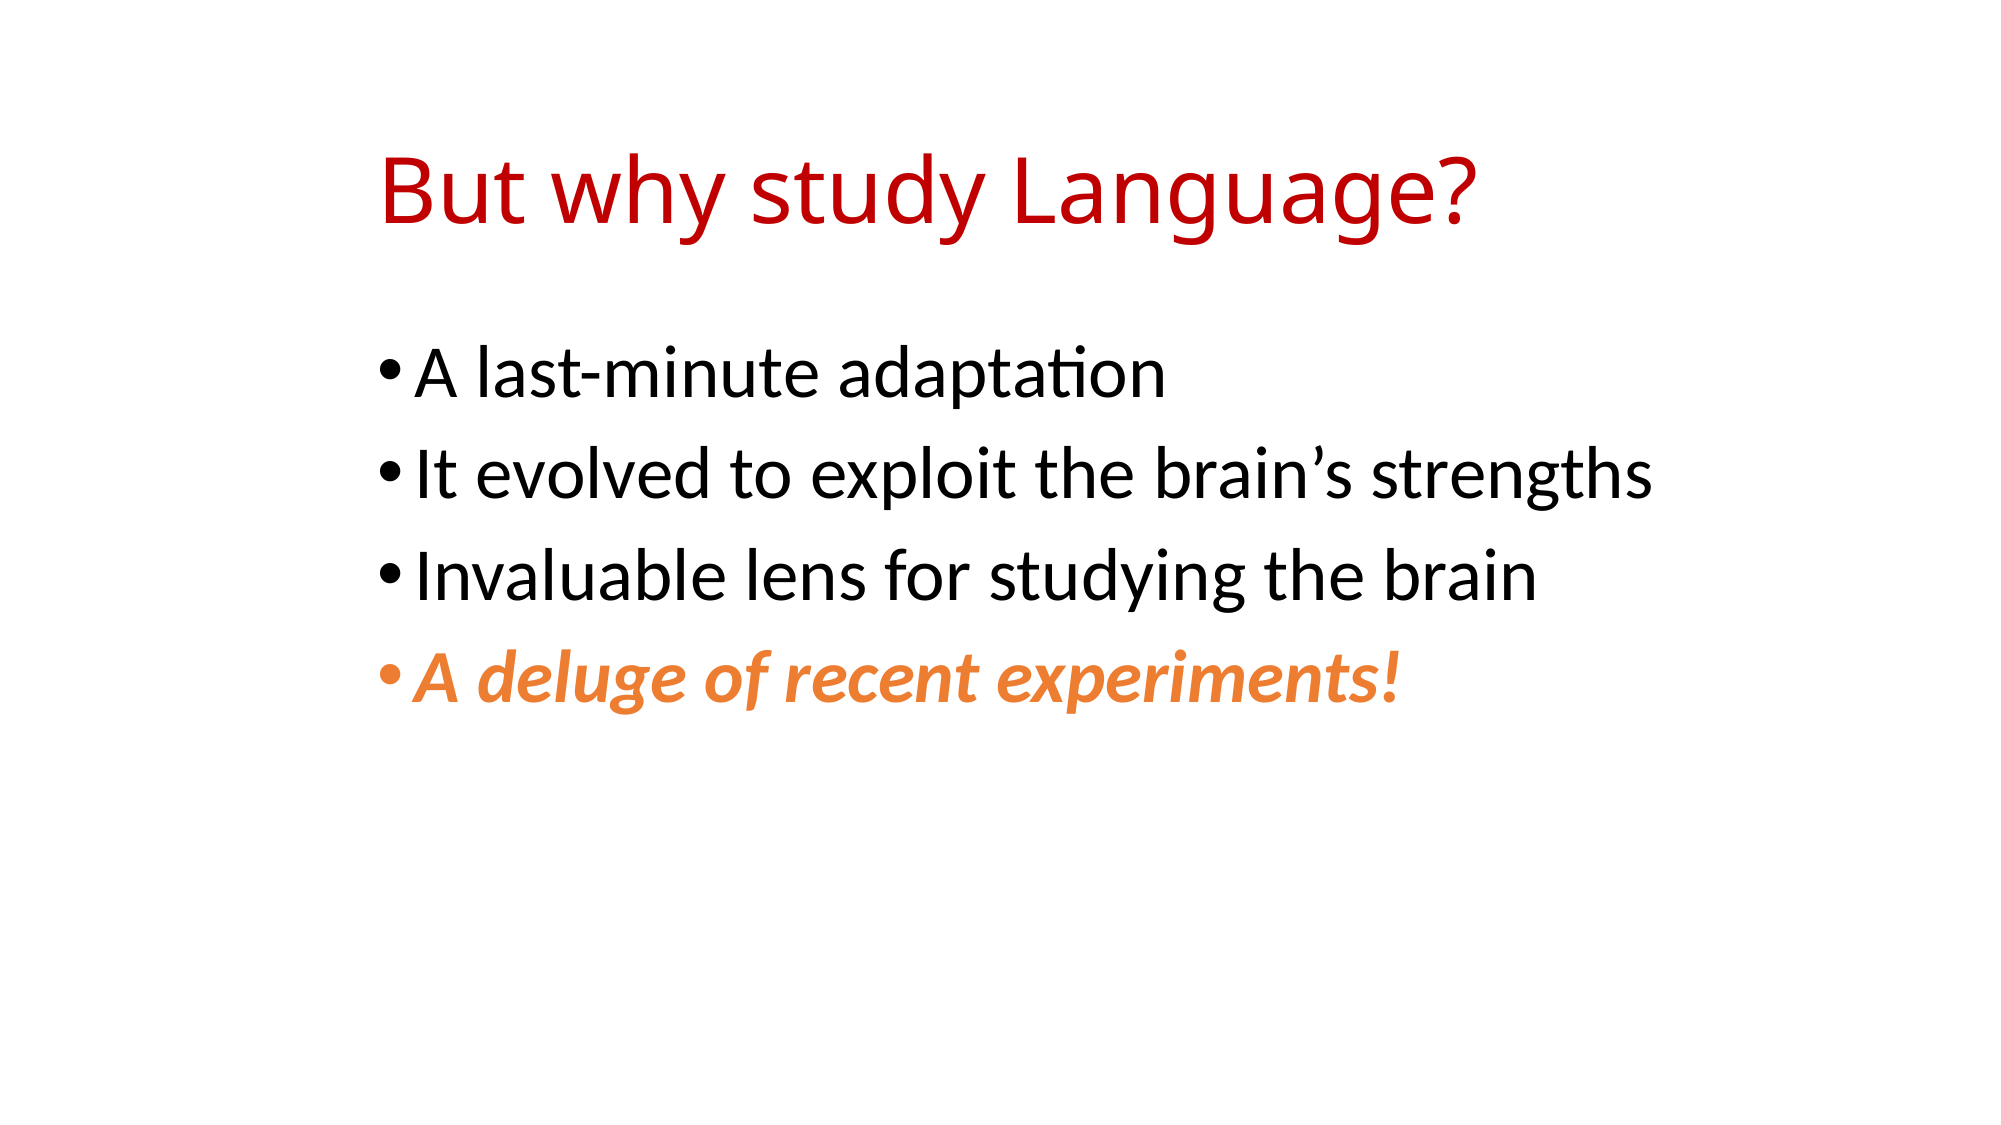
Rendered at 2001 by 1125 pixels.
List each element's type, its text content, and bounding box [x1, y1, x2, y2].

list A last-minute adaptation It evolved to exploit the brain’s strengths Invaluable lens for studying the brain A deluge of recent experiments! [362, 324, 1707, 1000]
title But why study Language? [362, 99, 1770, 288]
